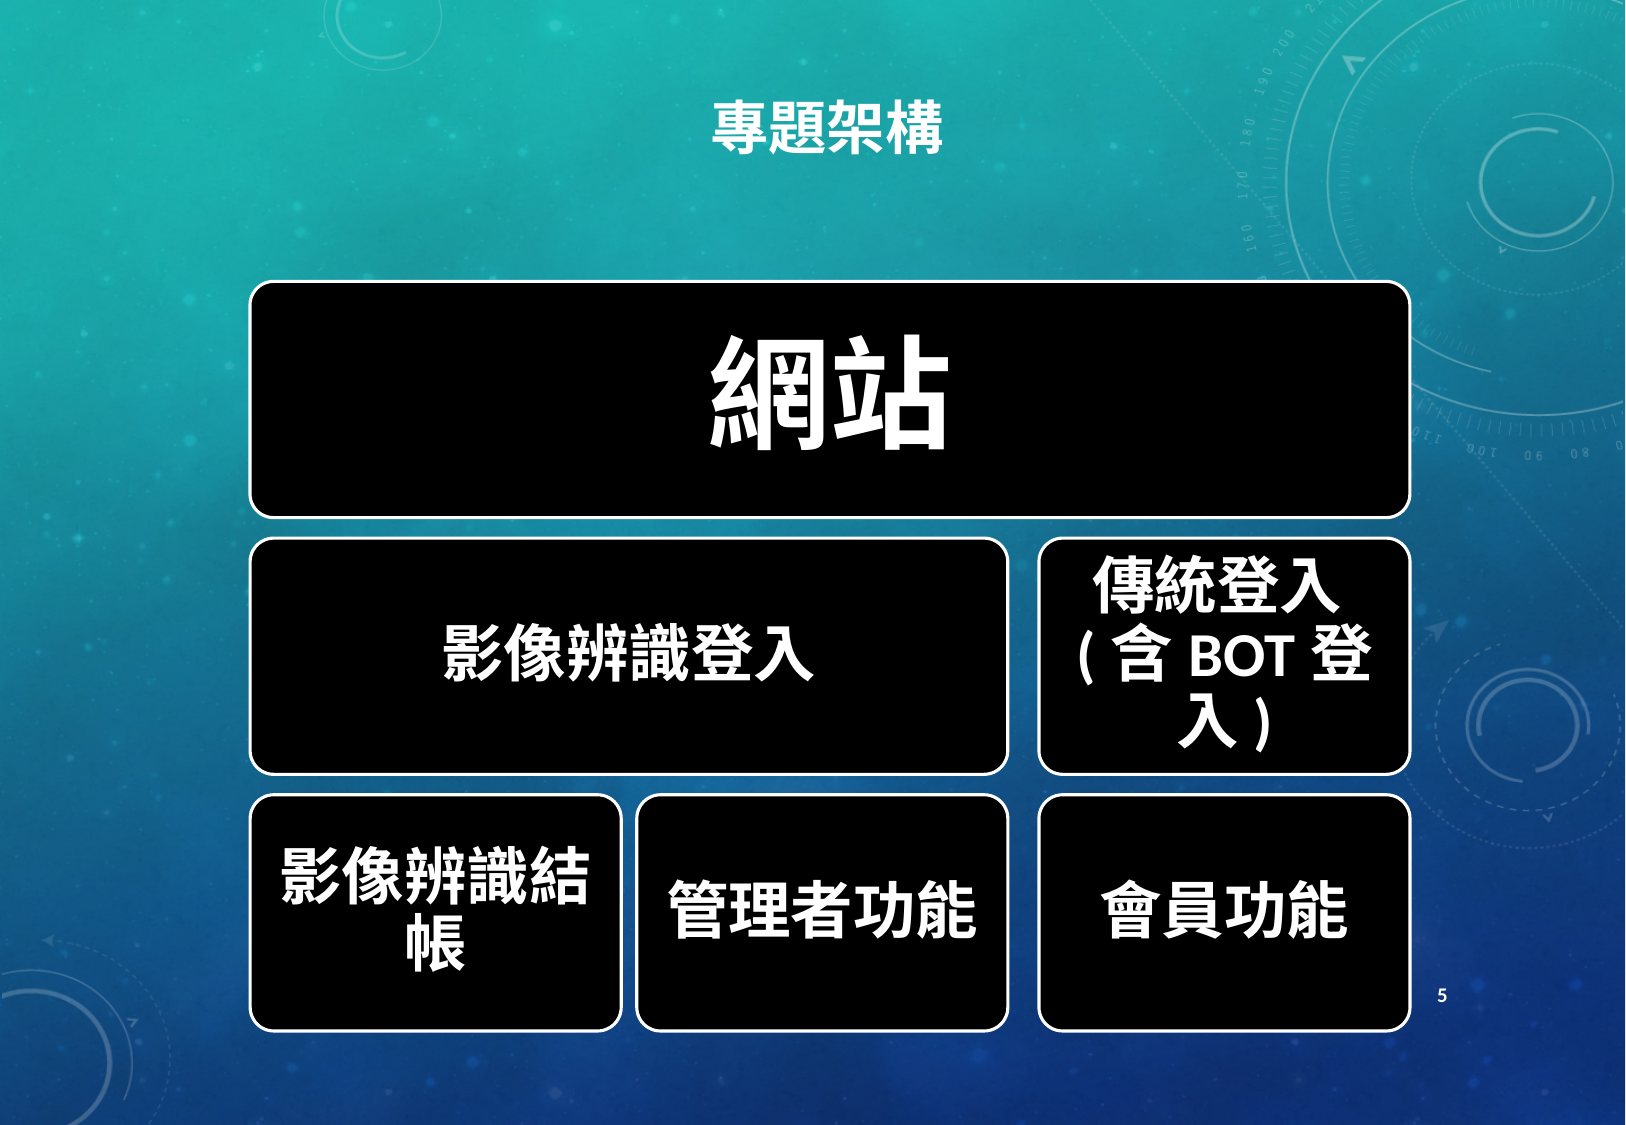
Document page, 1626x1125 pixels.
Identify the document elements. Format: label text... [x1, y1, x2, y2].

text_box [249, 281, 1411, 1032]
picture [0, 0, 1626, 1125]
slide_number ‹#› [1415, 963, 1463, 1025]
title 專題架構 [641, 54, 984, 199]
